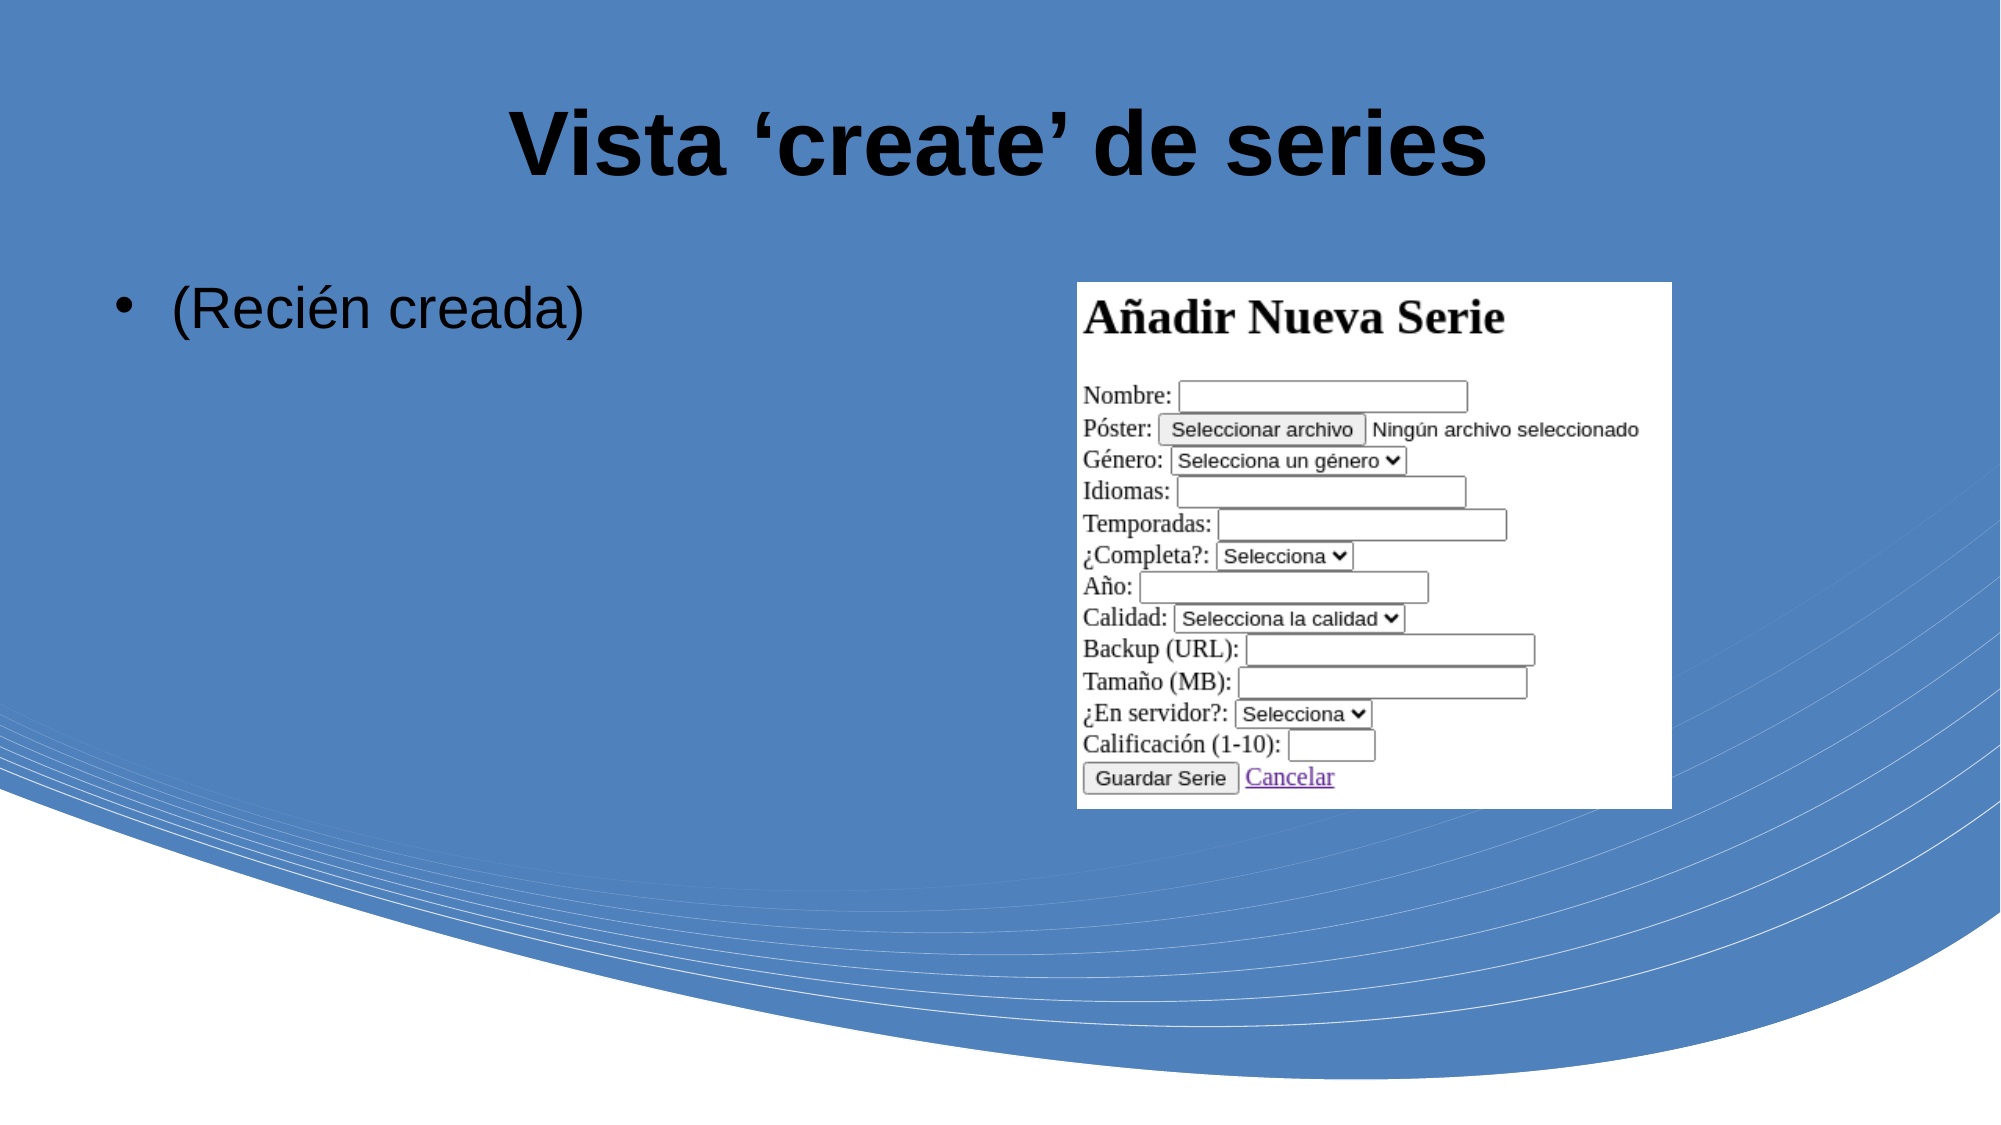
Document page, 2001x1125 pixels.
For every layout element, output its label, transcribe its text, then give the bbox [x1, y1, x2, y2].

title Vista ‘create’ de series [99, 45, 1900, 233]
picture [1077, 282, 1672, 810]
list (Recién creada) [99, 262, 984, 1005]
